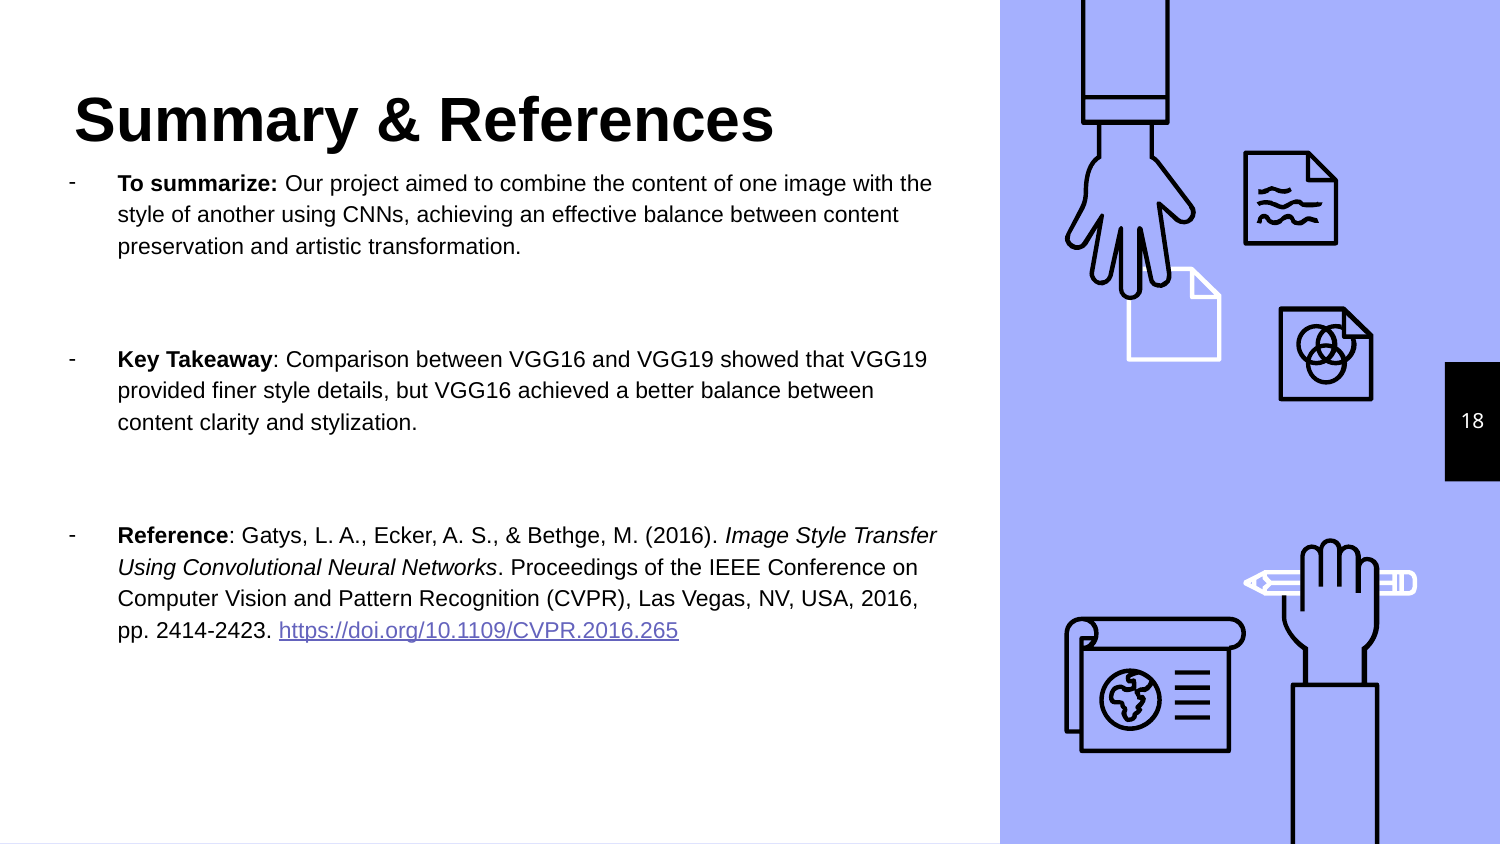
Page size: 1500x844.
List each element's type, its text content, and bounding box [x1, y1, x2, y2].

title Summary & References [59, 27, 903, 149]
slide_number ‹#› [1444, 362, 1500, 482]
text_box To summarize: Our project aimed to combine the content of one image with the style of another using CNNs, achieving an effective balance between content preservation and artistic transformation. Key Takeaway: Comparison between VGG16 and VGG19 showed that VGG19 provided finer style details, but VGG16 achieved a better balance between content clarity and stylization. Reference: Gatys, L. A., Ecker, A. S., & Bethge, M. (2016). Image Style Transfer Using Convolutional Neural Networks. Proceedings of the IEEE Conference on Computer Vision and Pattern Recognition (CVPR), Las Vegas, NV, USA, 2016, pp. 2414-2423. https://doi.org/10.1109/CVPR.2016.265 [27, 149, 957, 800]
